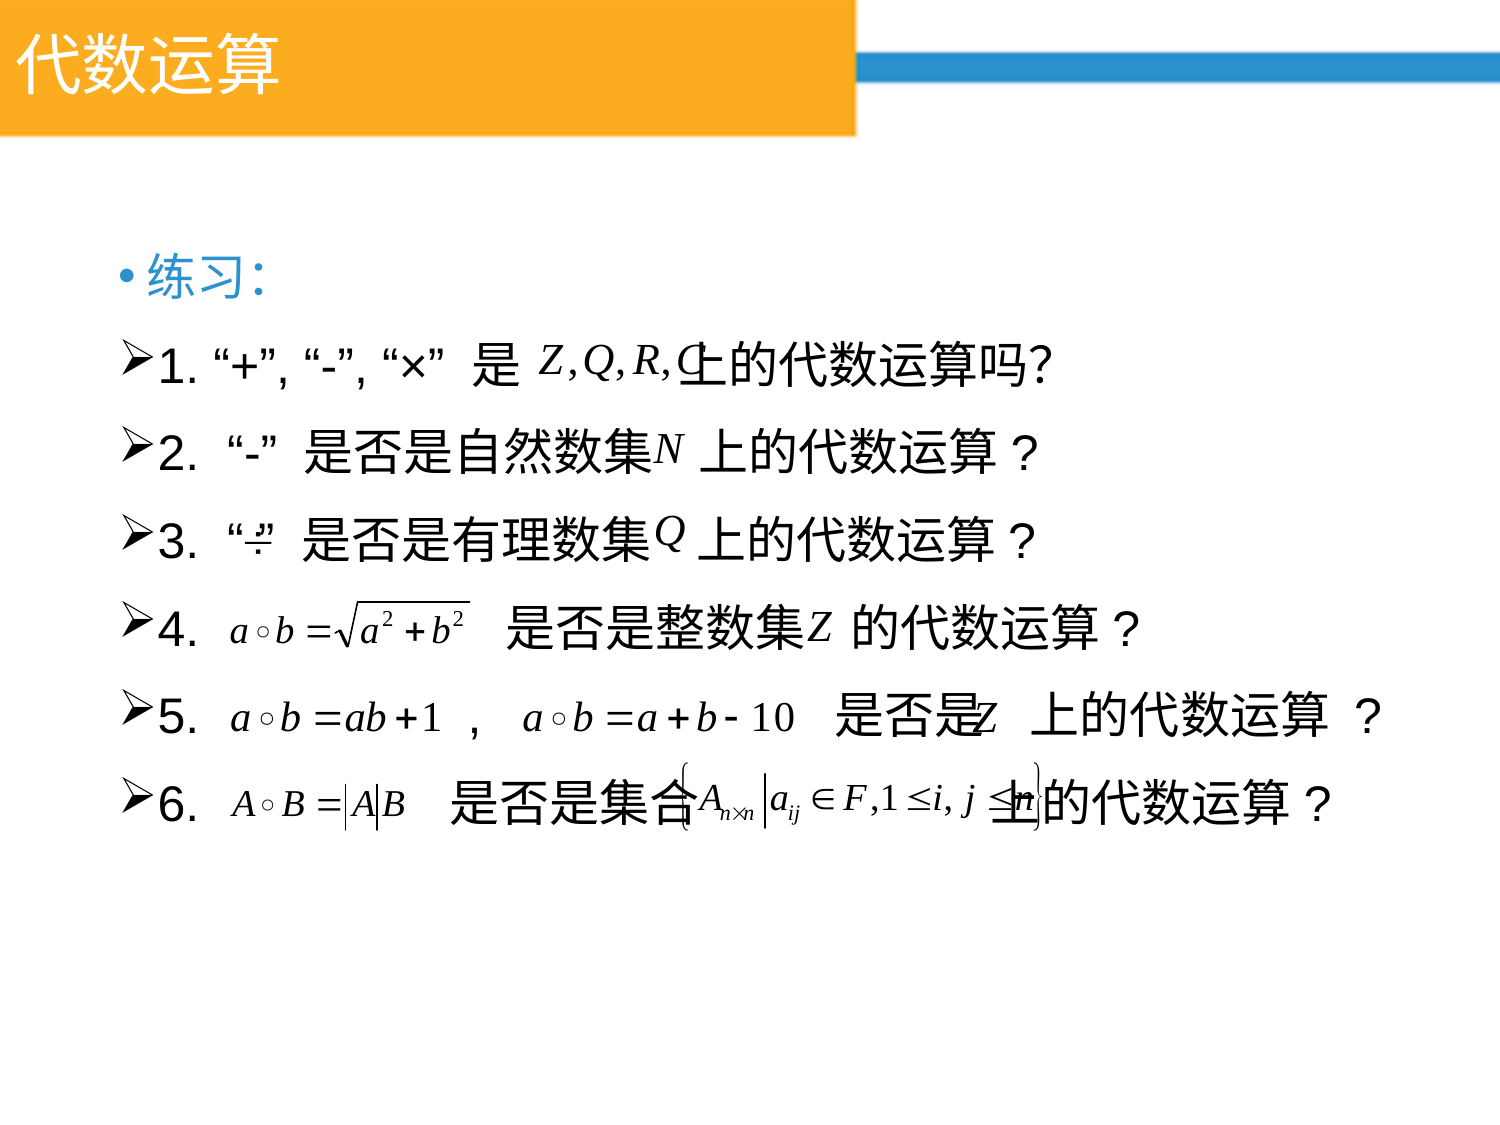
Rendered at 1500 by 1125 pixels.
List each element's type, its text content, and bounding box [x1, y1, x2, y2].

picture [0, 0, 1500, 1125]
title 代数运算 [0, 0, 854, 136]
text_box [648, 504, 693, 565]
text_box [964, 692, 1010, 741]
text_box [675, 762, 1056, 839]
list 练习： 1. “+”, “-”, “×” 是 上的代数运算吗？ 2. “-” 是否是自然数集 上的代数运算? 3. “ ” 是否是有理数集 上的代数运算? 4. 是否是整数集 的代数运算? 5. , 是否是 上的代数运算 ? 6. 是否是集合 上的代数运算? [102, 225, 1398, 993]
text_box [515, 692, 800, 742]
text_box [530, 333, 716, 393]
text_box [644, 423, 697, 475]
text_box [223, 692, 448, 742]
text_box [232, 526, 272, 565]
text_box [223, 775, 414, 839]
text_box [799, 600, 844, 649]
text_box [223, 592, 479, 657]
